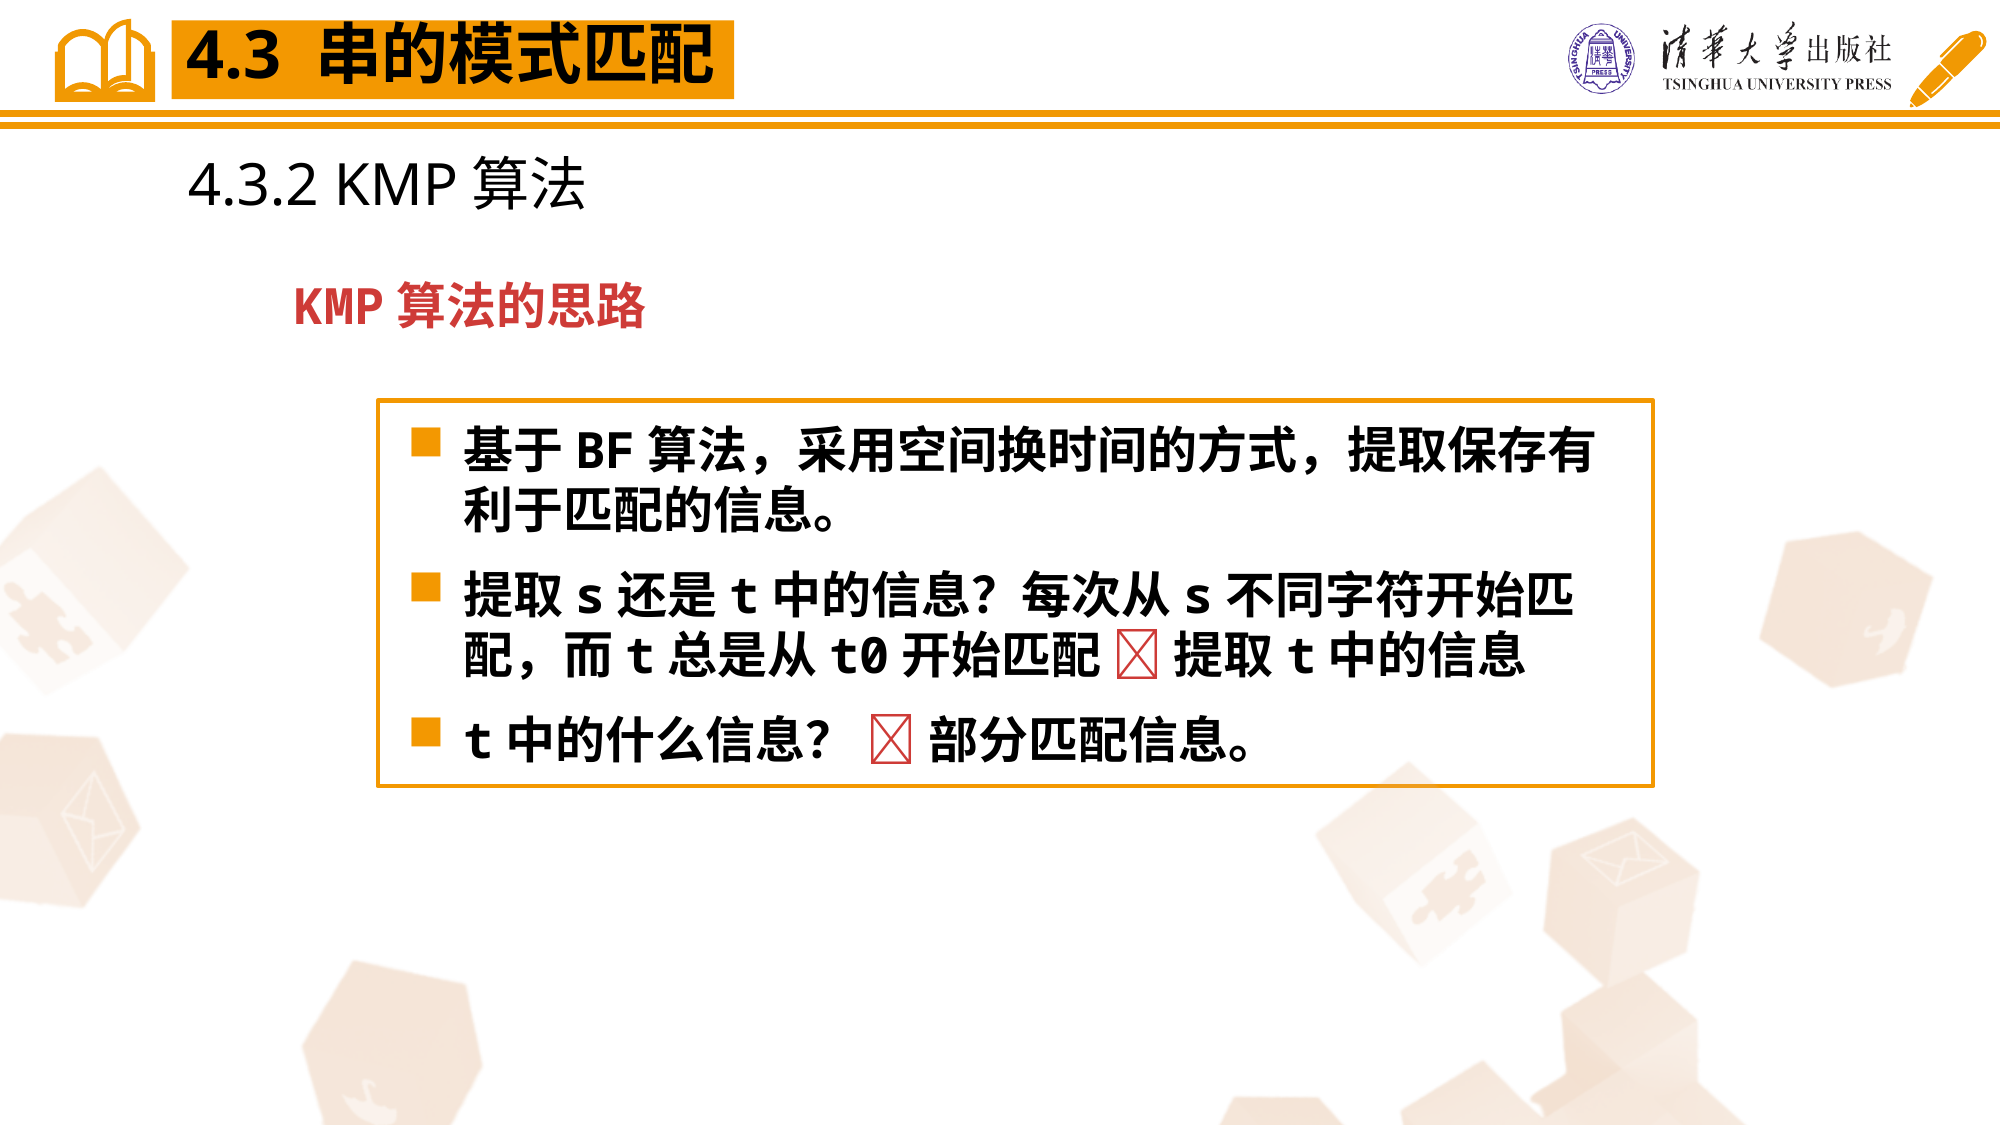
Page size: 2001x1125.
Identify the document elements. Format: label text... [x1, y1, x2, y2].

text_box 4.3 串的模式匹配 [171, 20, 735, 100]
picture [1936, 78, 1948, 90]
text_box KMP算法的思路 [279, 278, 866, 342]
picture [1089, 646, 2000, 1125]
text_box 4.3.2 KMP算法 [173, 153, 1213, 225]
text_box 基于BF算法，采用空间换时间的方式，提取保存有利于匹配的信息。 提取s还是t中的信息？每次从s不同字符开始匹配，而t总是从t0开始匹配  提取t中的信息 t中的什么信息？  部分匹配信息。 [376, 398, 1655, 788]
picture [1531, 0, 1973, 149]
